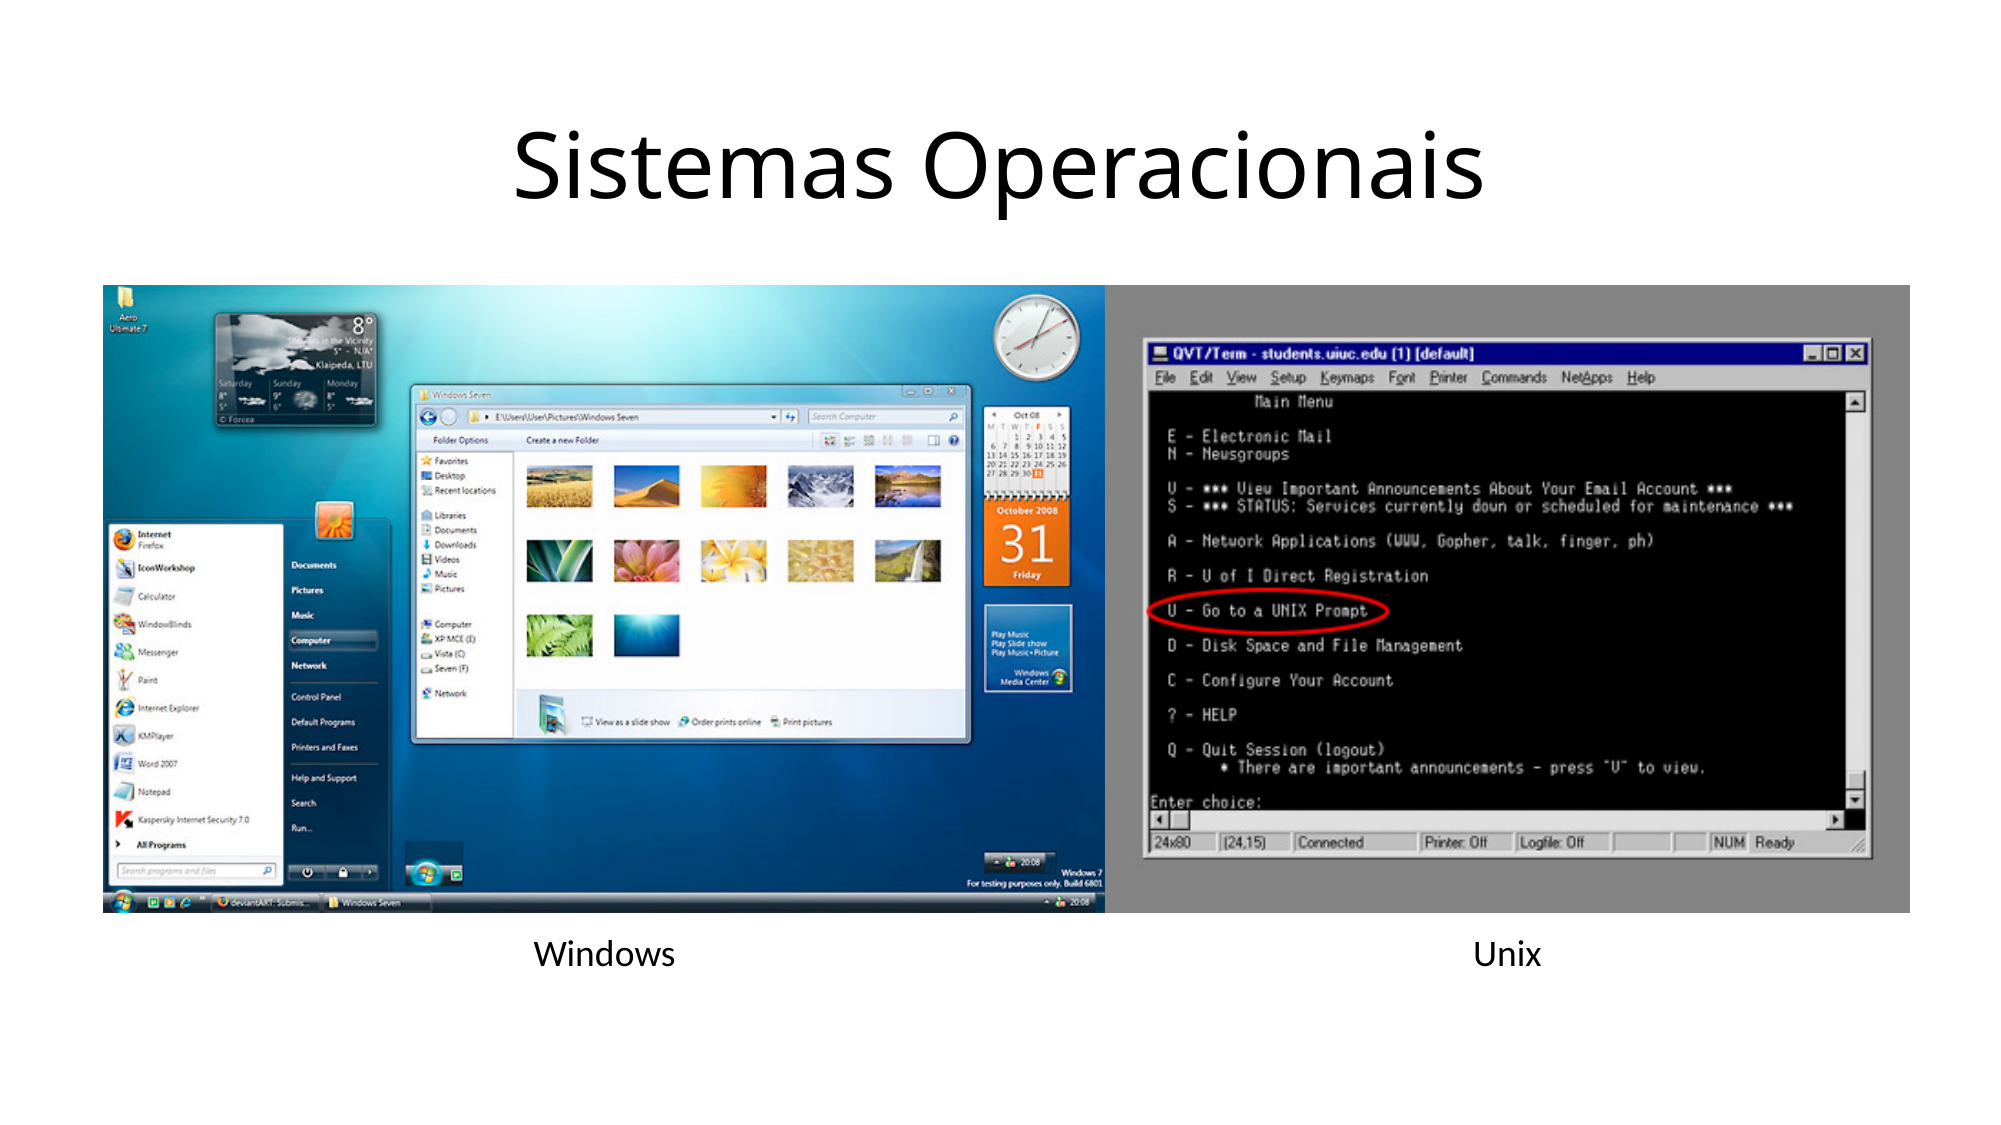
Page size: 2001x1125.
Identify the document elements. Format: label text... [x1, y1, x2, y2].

picture [103, 285, 1910, 913]
text_box Windows [518, 921, 691, 981]
title Sistemas Operacionais [137, 59, 1863, 278]
text_box Unix [1458, 921, 1557, 981]
picture [315, 497, 360, 539]
picture [291, 584, 326, 595]
picture [291, 561, 336, 569]
